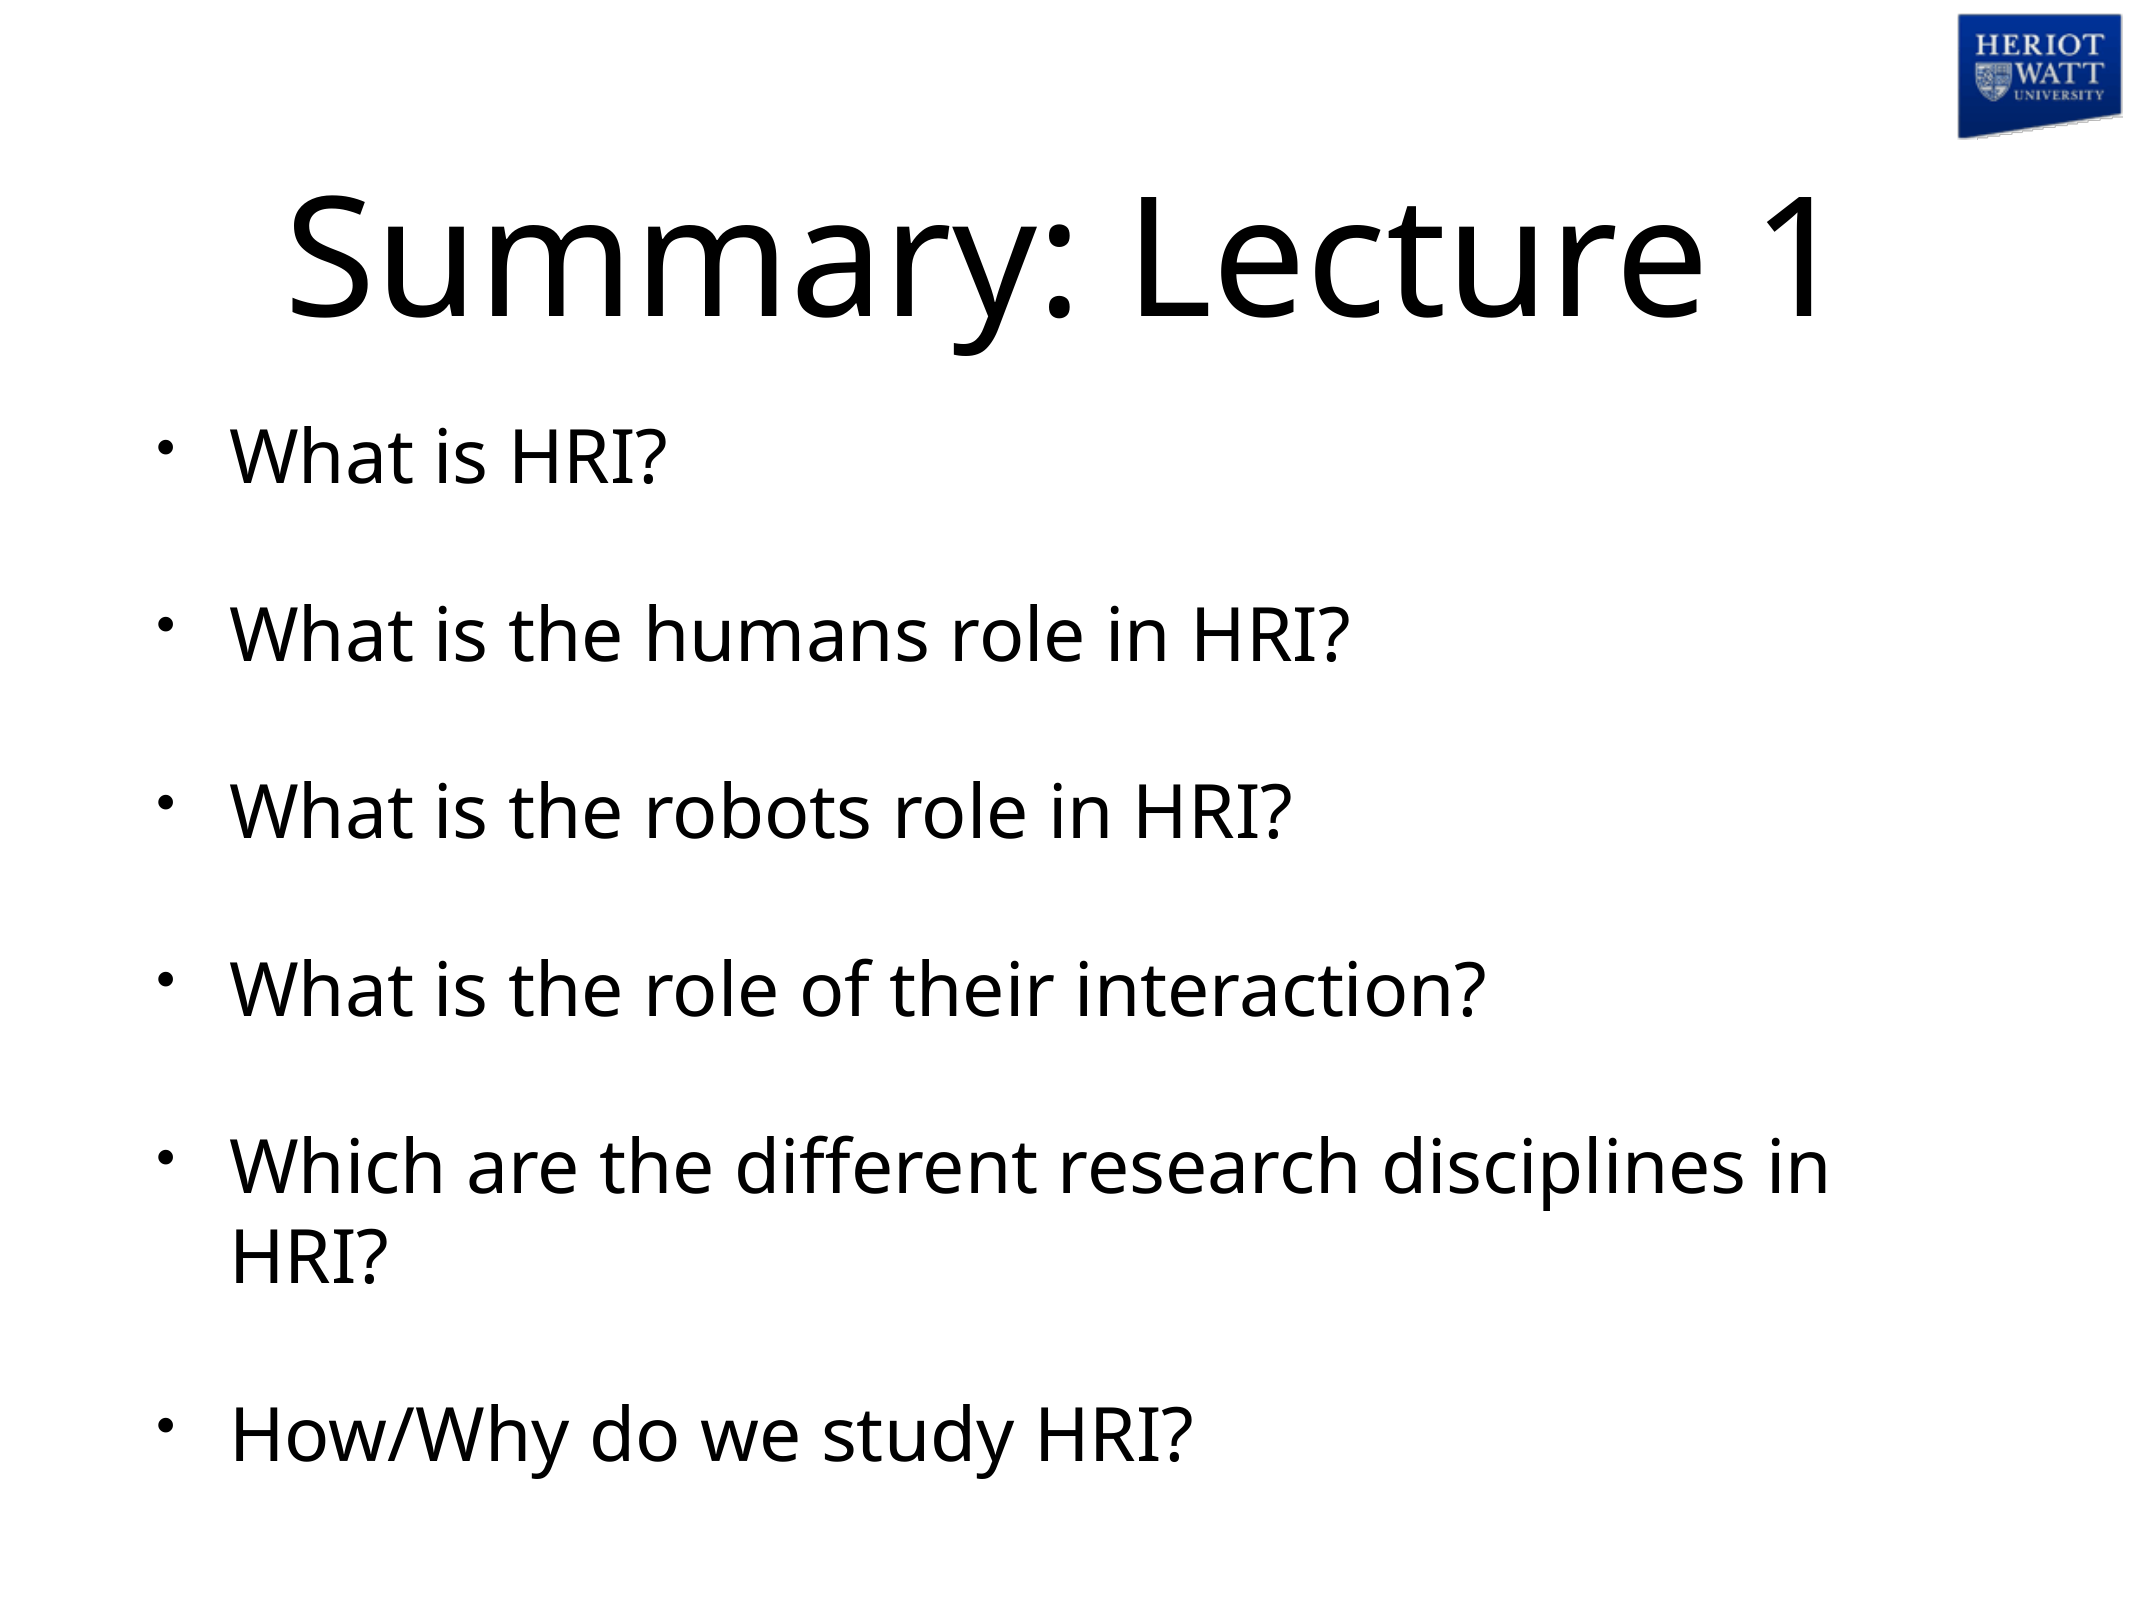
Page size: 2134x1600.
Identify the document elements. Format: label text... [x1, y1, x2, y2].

list What is HRI? What is the humans role in HRI? What is the robots role in HRI? What is the role of their interaction? Which are the different research disciplines in HRI? How/Why do we study HRI? [155, 426, 1978, 1459]
title Summary: Lecture 1 [155, 72, 1978, 426]
picture [1957, 13, 2123, 140]
